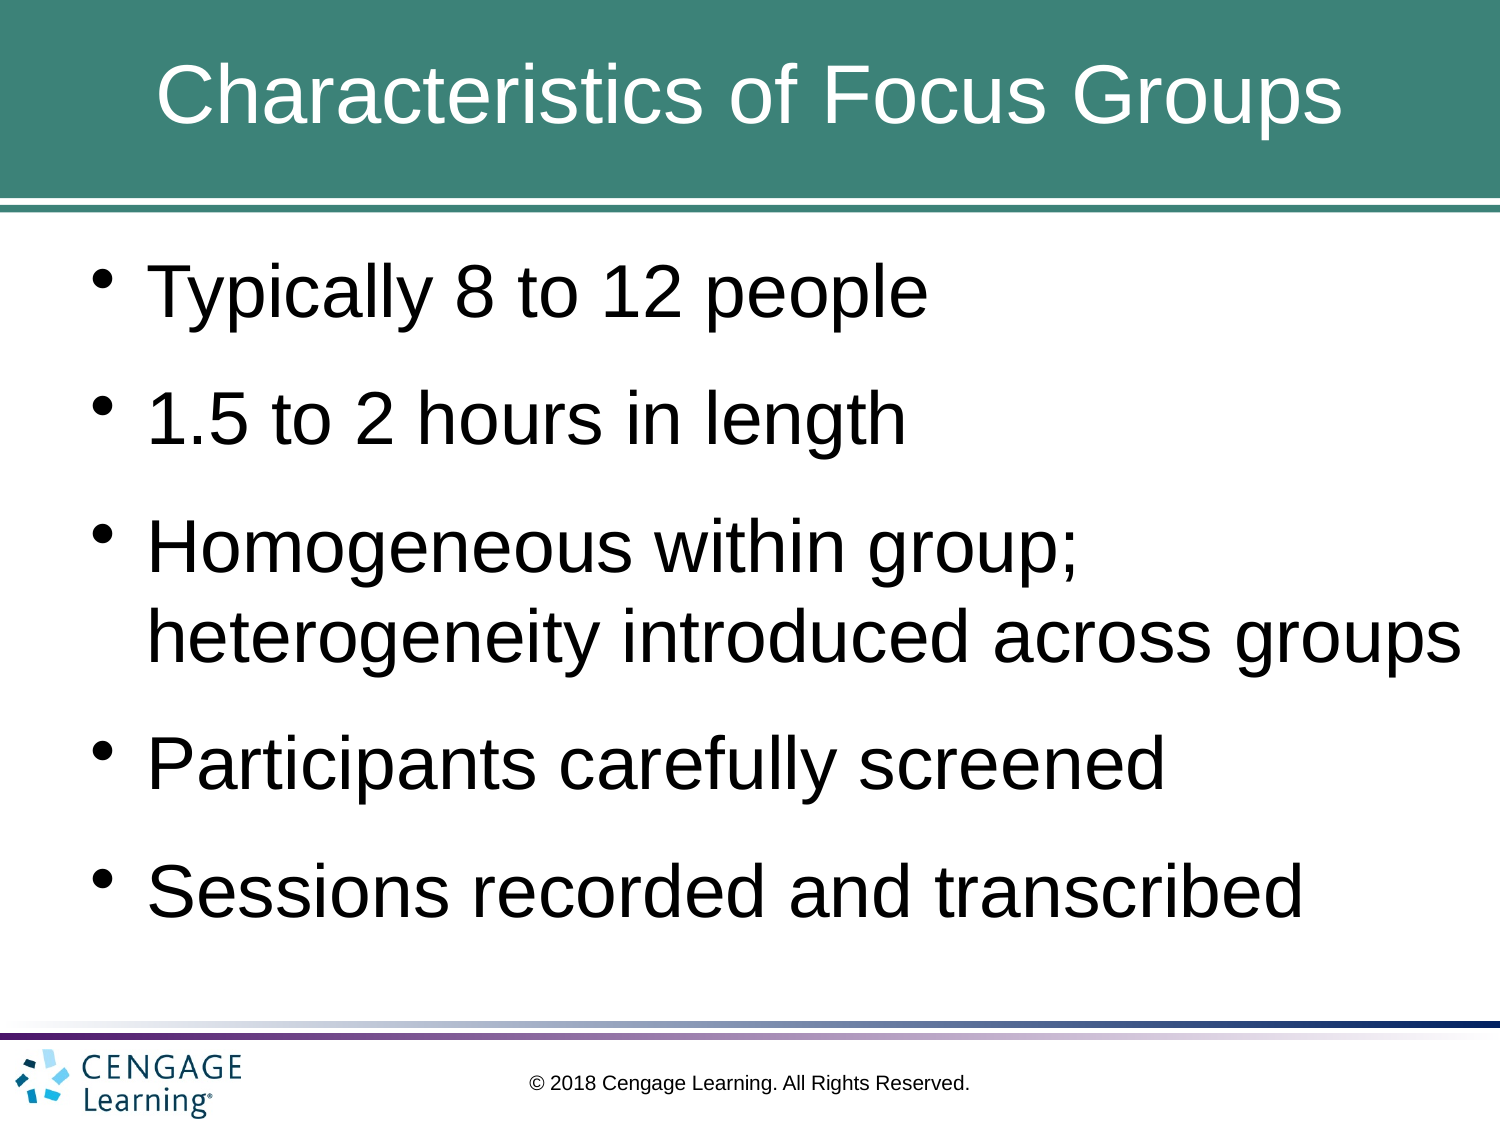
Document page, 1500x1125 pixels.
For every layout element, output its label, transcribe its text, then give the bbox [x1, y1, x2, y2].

title Characteristics of Focus Groups [37, 0, 1463, 181]
picture [15, 1049, 241, 1119]
list Typically 8 to 12 people 1.5 to 2 hours in length Homogeneous within group; heterogeneity introduced across groups Participants carefully screened Sessions recorded and transcribed [74, 234, 1486, 1001]
